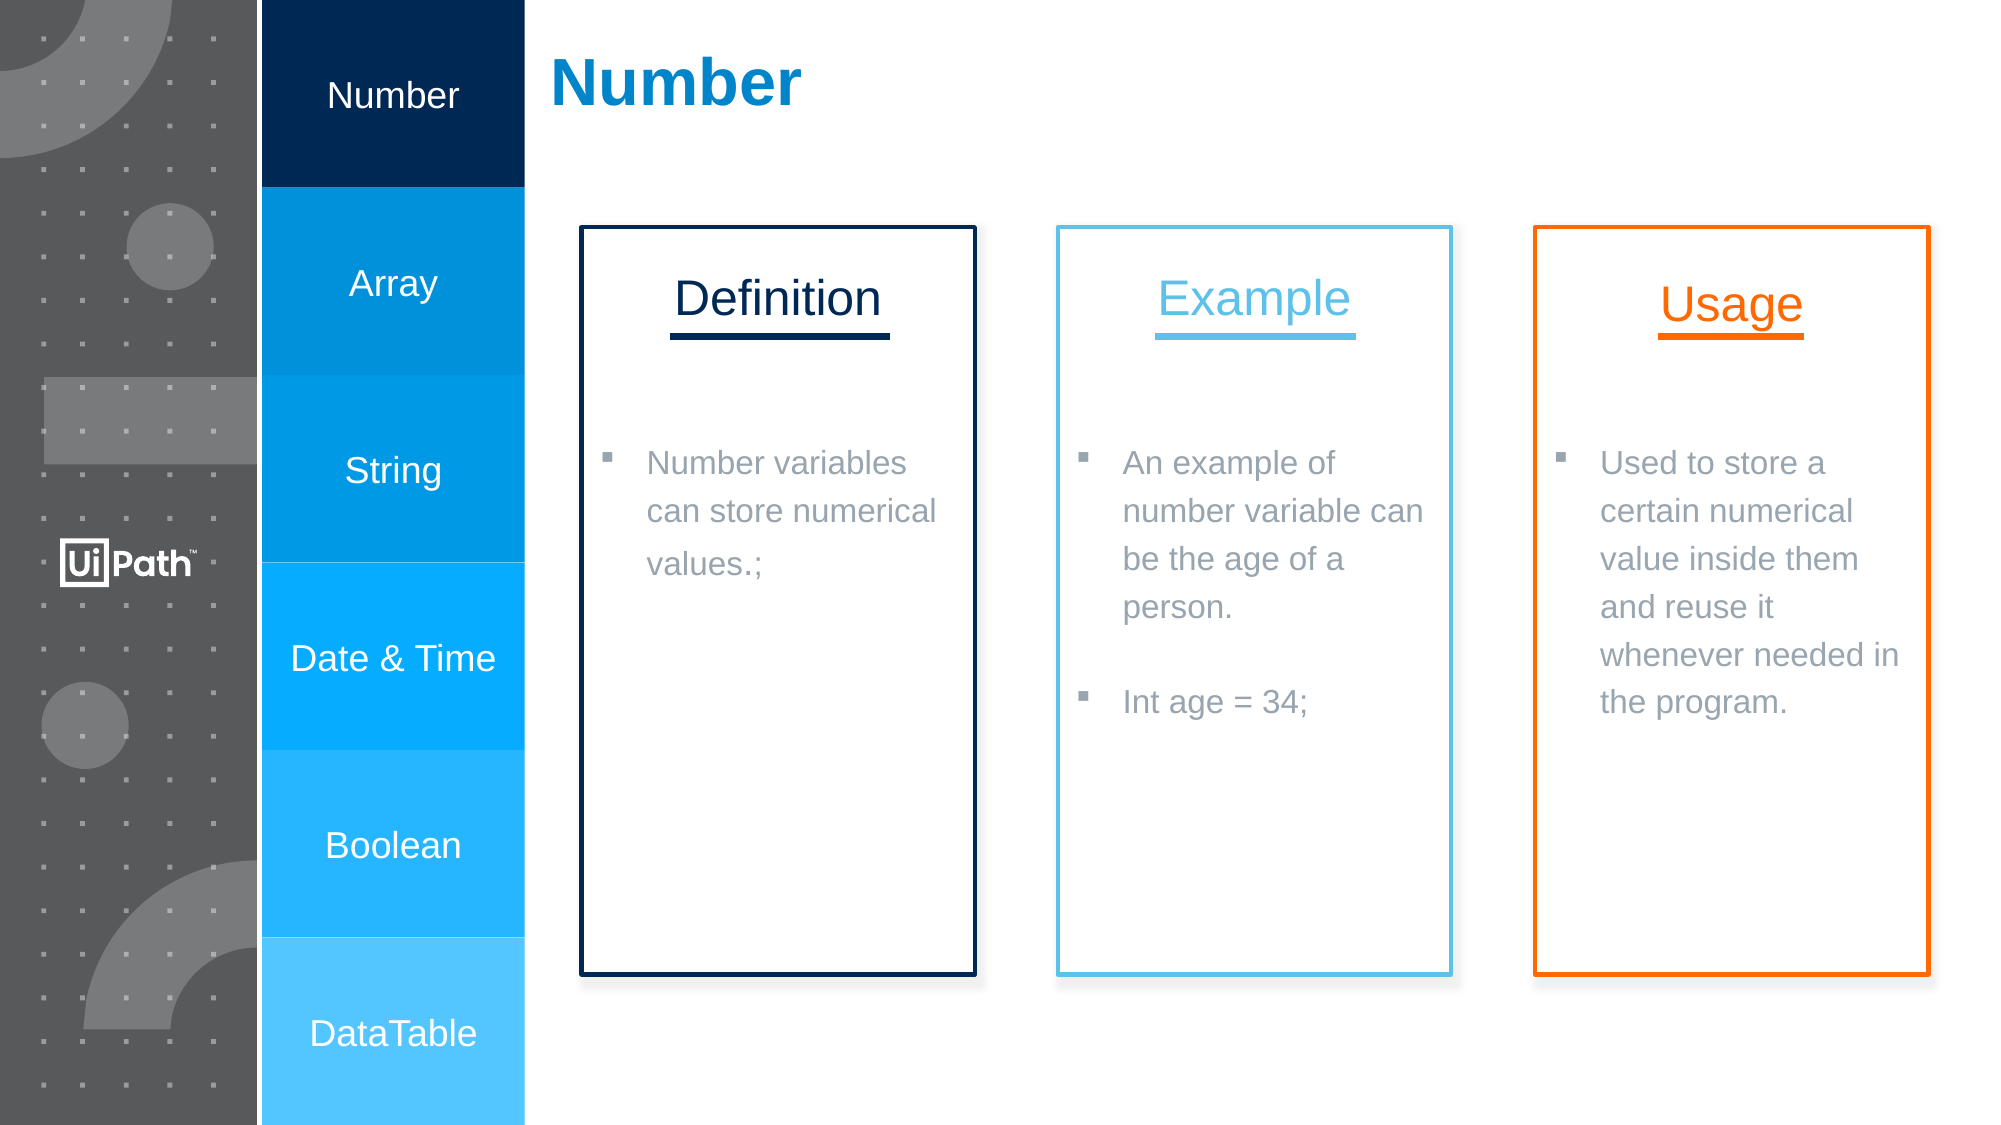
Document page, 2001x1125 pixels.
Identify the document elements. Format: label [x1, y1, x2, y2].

text_box [261, 0, 1933, 1125]
